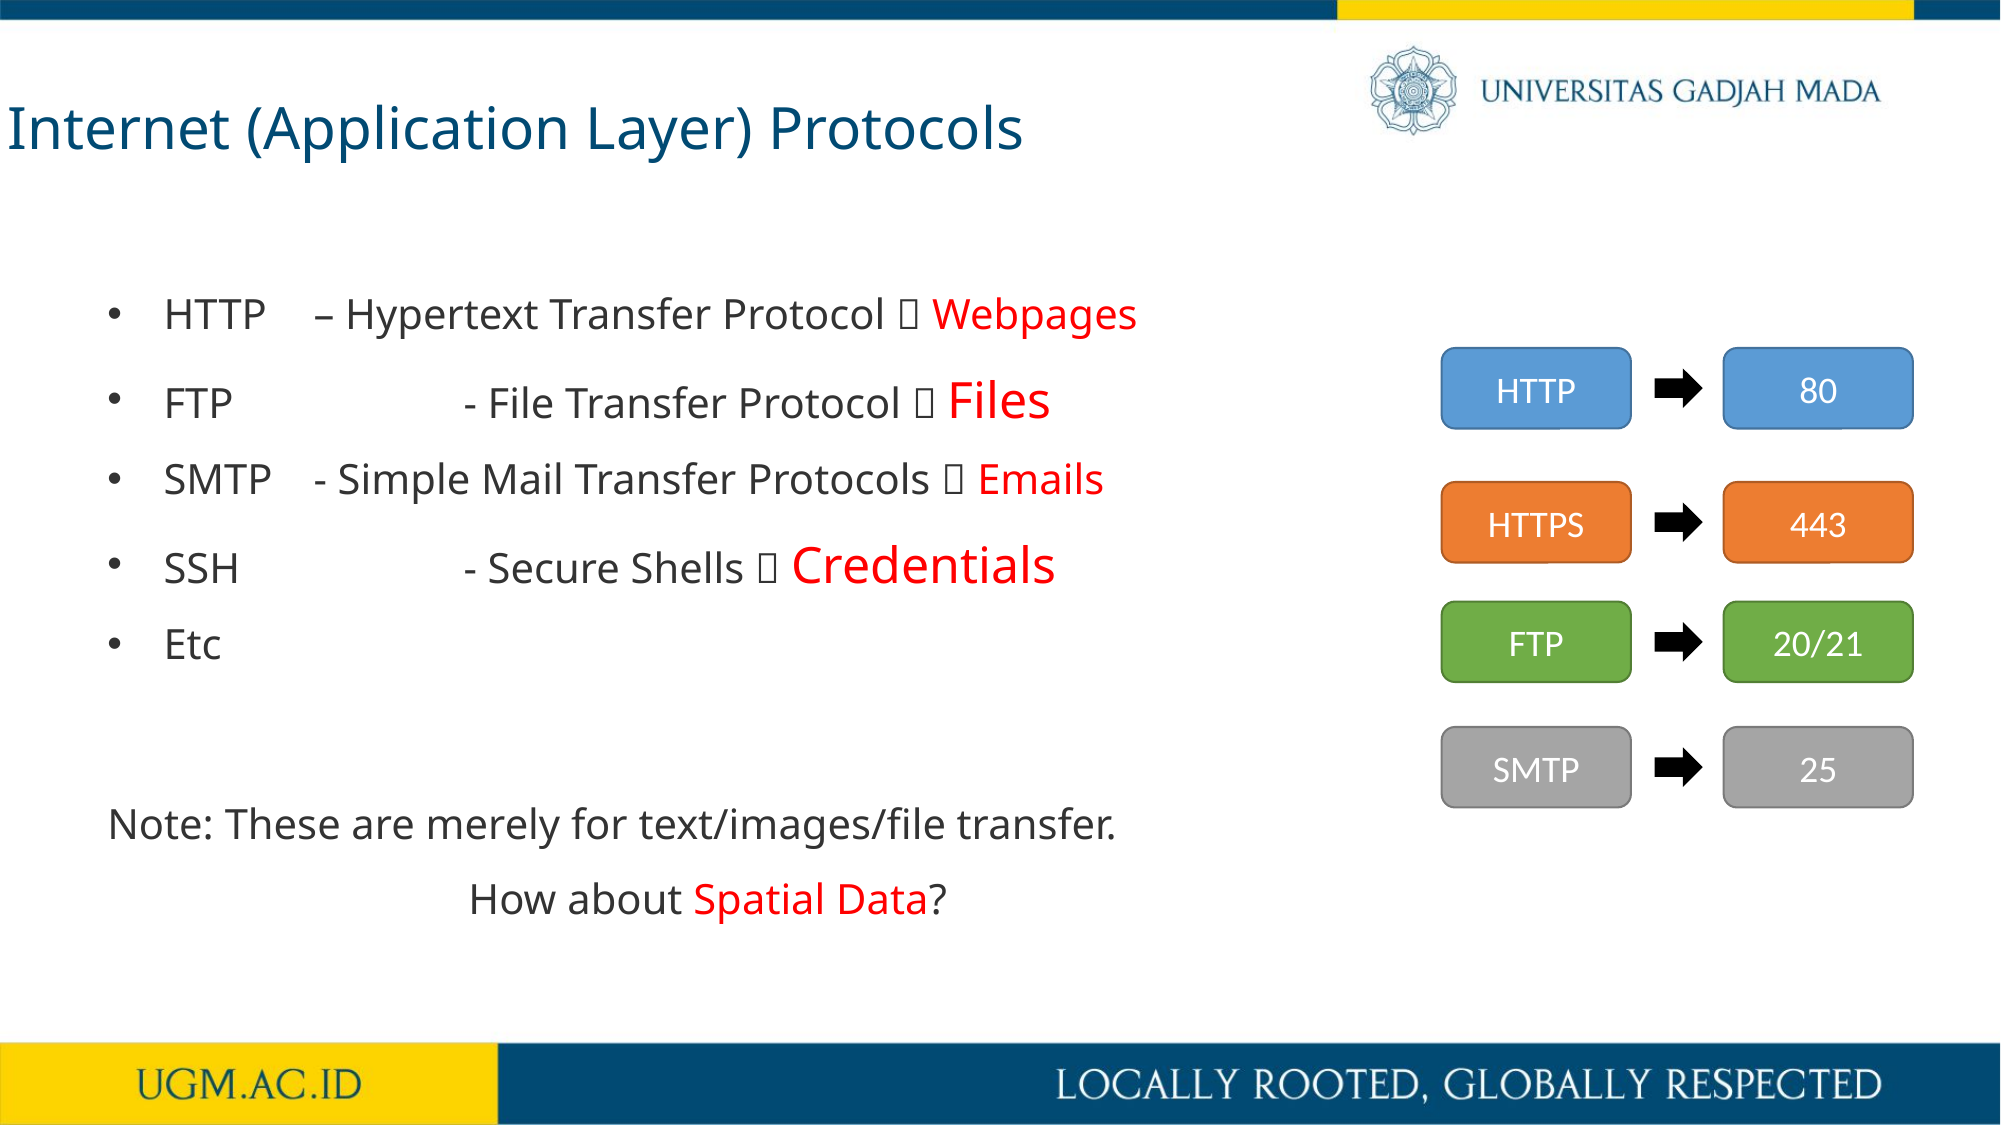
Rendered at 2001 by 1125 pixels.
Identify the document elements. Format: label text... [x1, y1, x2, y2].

text_box HTTP – Hypertext Transfer Protocol  Webpages FTP - File Transfer Protocol  Files SMTP - Simple Mail Transfer Protocols  Emails SSH - Secure Shells  Credentials Etc Note: These are merely for text/images/file transfer. How about Spatial Data? [92, 255, 1323, 1021]
text_box 80 [1722, 346, 1914, 430]
text_box SMTP [1440, 725, 1632, 809]
text_box [1654, 622, 1703, 662]
text_box 443 [1722, 480, 1914, 564]
picture [0, 0, 2001, 1125]
text_box 25 [1722, 725, 1914, 809]
text_box [1654, 747, 1703, 788]
text_box [1654, 368, 1703, 409]
text_box 20/21 [1722, 600, 1914, 684]
text_box FTP [1440, 600, 1632, 684]
text_box HTTP [1440, 346, 1632, 430]
text_box Internet (Application Layer) Protocols [0, 83, 1039, 169]
text_box HTTPS [1440, 480, 1632, 564]
text_box [1654, 502, 1703, 543]
